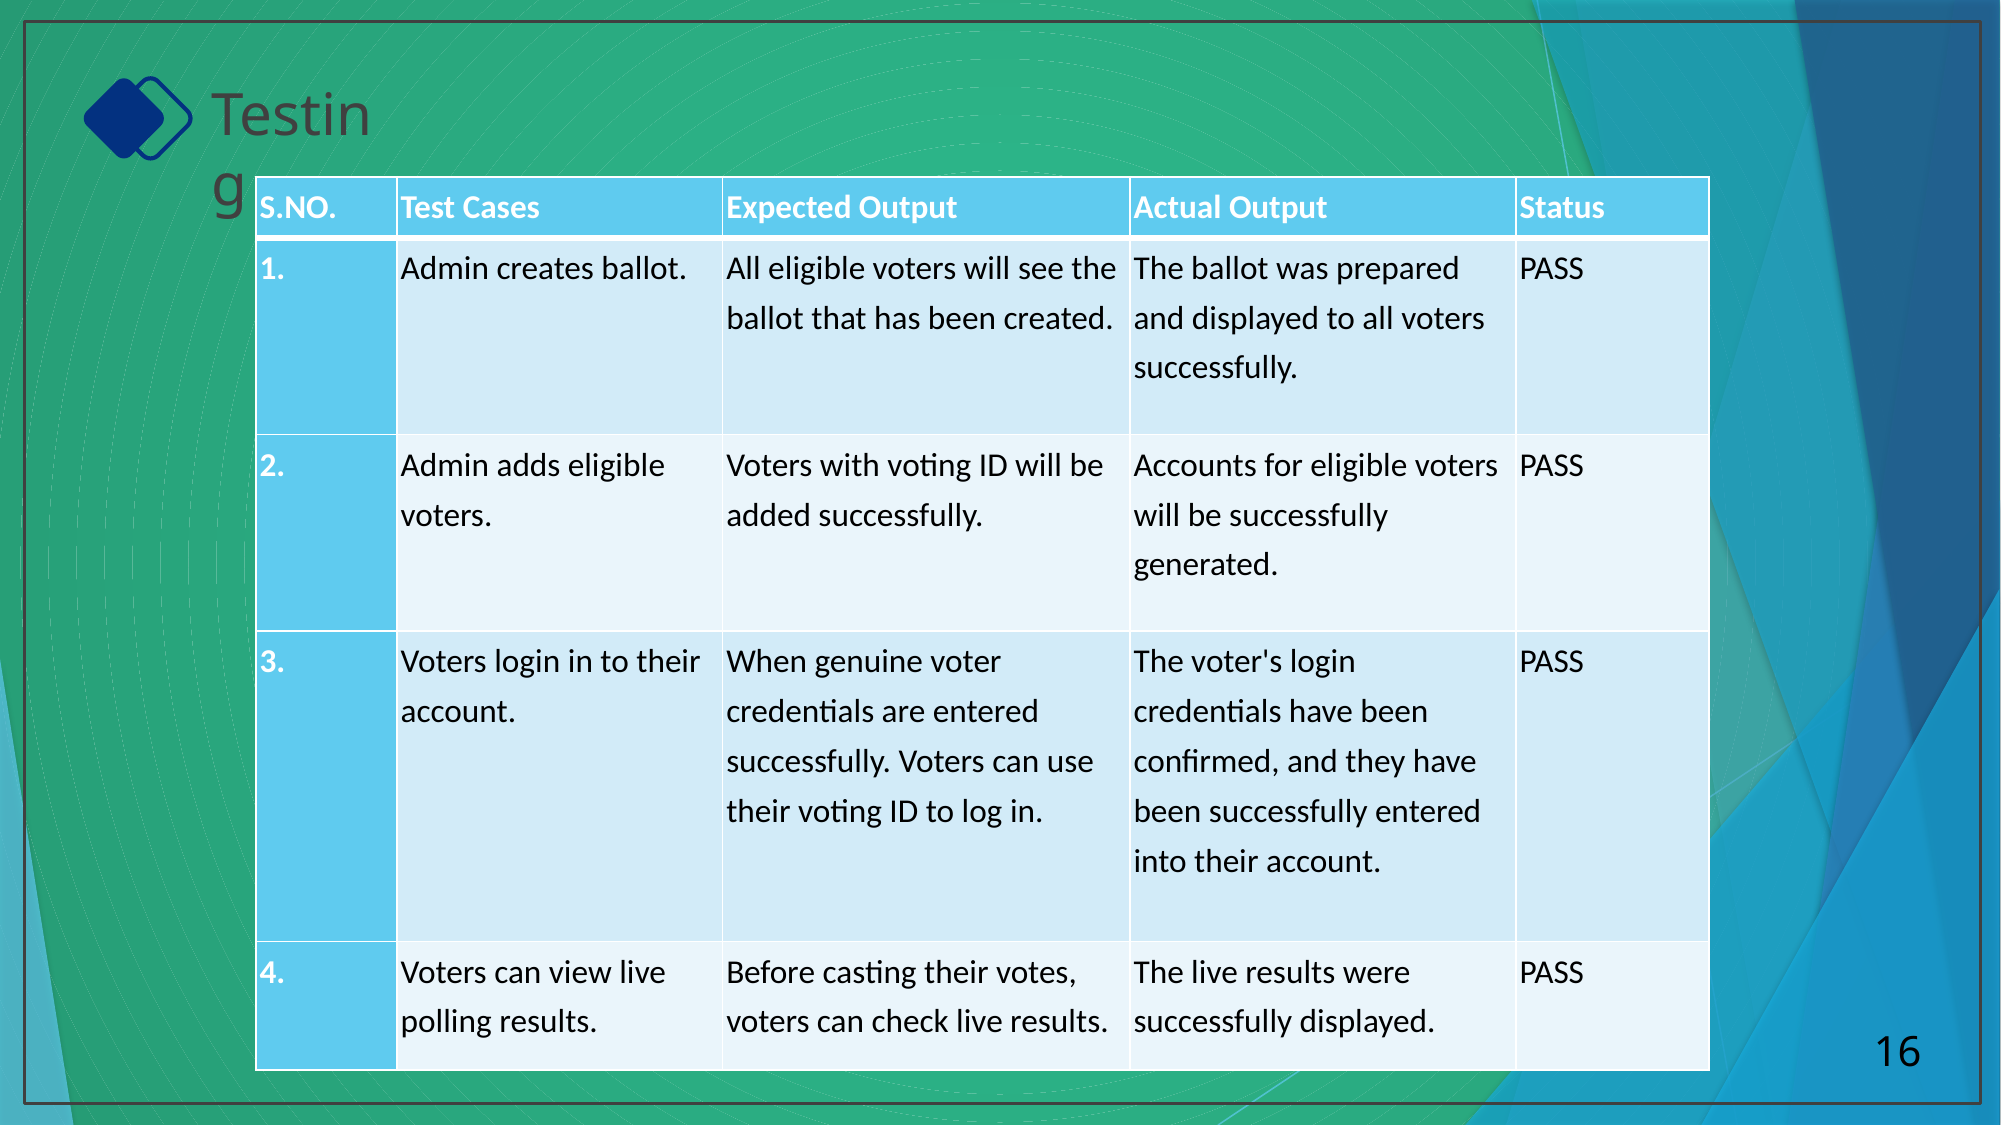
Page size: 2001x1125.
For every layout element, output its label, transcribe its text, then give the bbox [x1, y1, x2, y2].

table_header Test Cases [398, 178, 722, 235]
table_cell PASS [1517, 241, 1708, 434]
table_cell Accounts for eligible voters will be successfully generated. [1131, 435, 1515, 630]
table_cell All eligible voters will see the ballot that has been created. [723, 241, 1129, 434]
table_header S.NO. [257, 178, 396, 235]
table_header Actual Output [1131, 178, 1515, 235]
slide_number 16 [1838, 1023, 1957, 1084]
table_cell When genuine voter credentials are entered successfully. Voters can use their voting ID to log in. [723, 632, 1129, 941]
table_cell PASS [1517, 942, 1708, 1069]
table_cell Before casting their votes, voters can check live results. [723, 942, 1129, 1069]
table_cell PASS [1517, 435, 1708, 630]
text_box [23, 20, 1982, 1105]
table_cell The ballot was prepared and displayed to all voters successfully. [1131, 241, 1515, 434]
table_cell The voter's login credentials have been confirmed, and they have been successfully entered into their account. [1131, 632, 1515, 941]
table_cell 1. [257, 241, 396, 434]
table_cell Voters login in to their account. [398, 632, 722, 941]
table_cell Admin creates ballot. [398, 241, 722, 434]
table_cell Voters can view live polling results. [398, 942, 722, 1069]
table_header Expected Output [723, 178, 1129, 235]
table_cell 4. [257, 942, 396, 1069]
table_header Status [1517, 178, 1708, 235]
table_cell Voters with voting ID will be added successfully. [723, 435, 1129, 630]
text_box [91, 69, 422, 157]
table_cell The live results were successfully displayed. [1131, 942, 1515, 1069]
table_cell Admin adds eligible voters. [398, 435, 722, 630]
table_cell PASS [1517, 632, 1708, 941]
table_cell 3. [257, 632, 396, 941]
table_cell 2. [257, 435, 396, 630]
